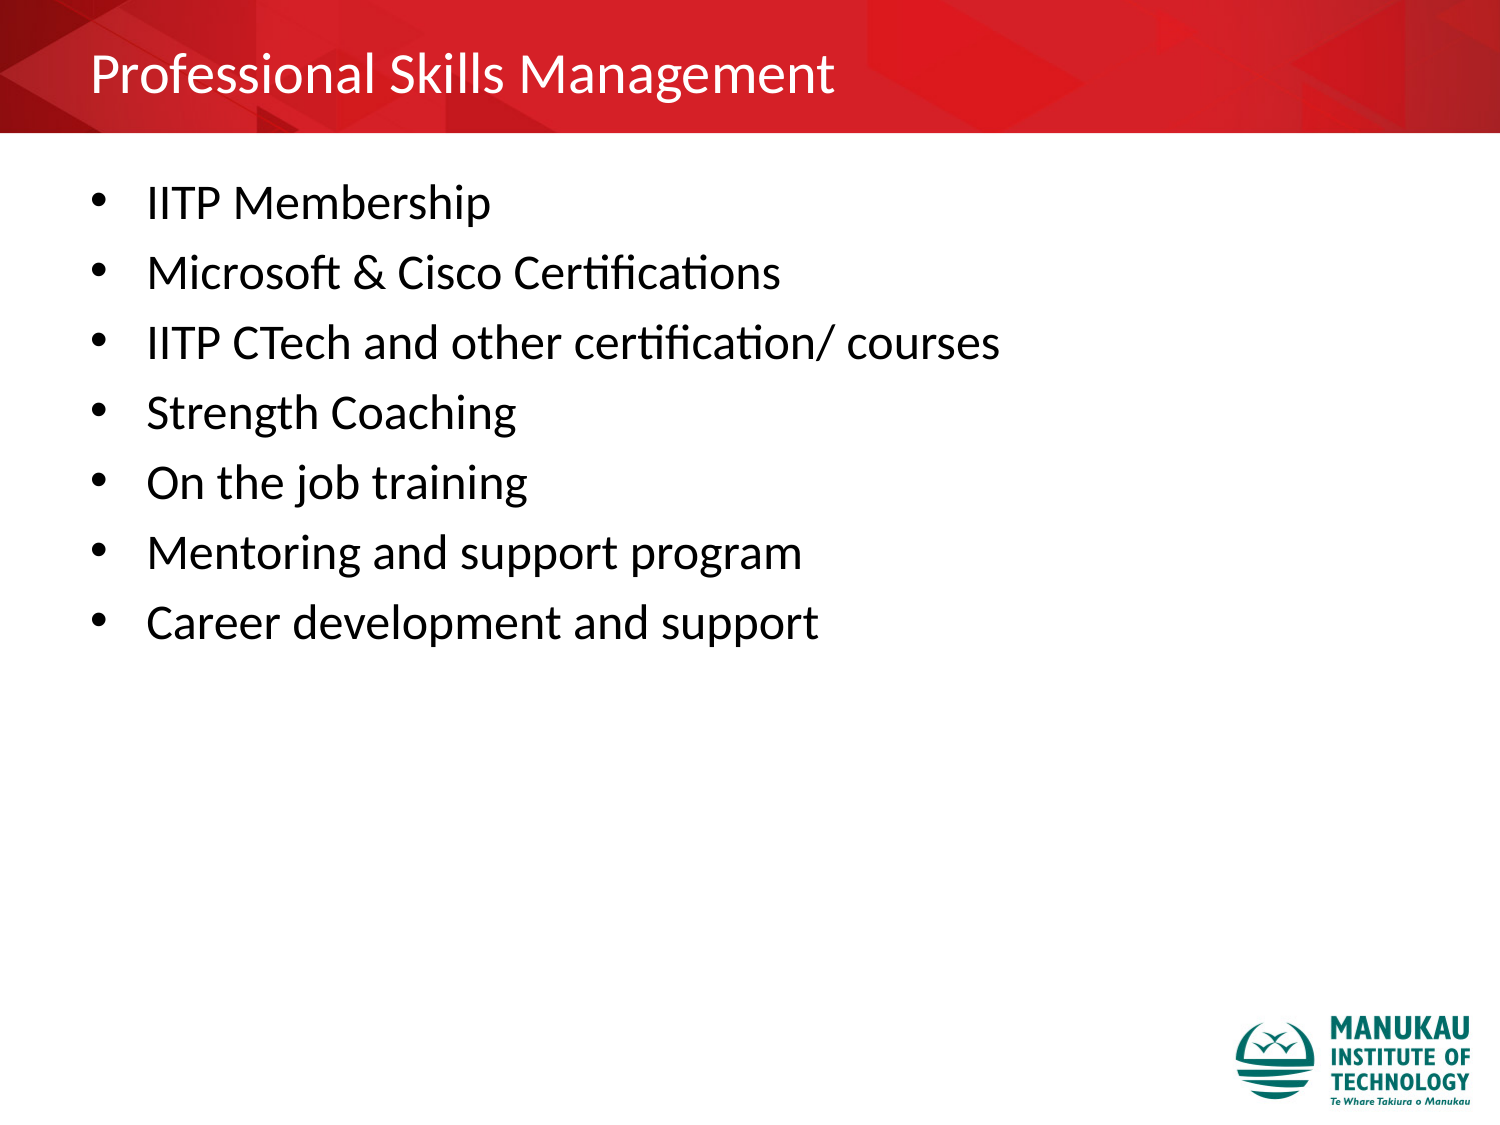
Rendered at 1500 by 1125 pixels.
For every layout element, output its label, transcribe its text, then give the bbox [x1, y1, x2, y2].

title Professional Skills Management [75, 23, 1425, 118]
picture [0, 0, 1500, 1125]
list IITP Membership Microsoft & Cisco Certifications IITP CTech and other certification/ courses Strength Coaching On the job training Mentoring and support program Career development and support [75, 162, 1425, 985]
